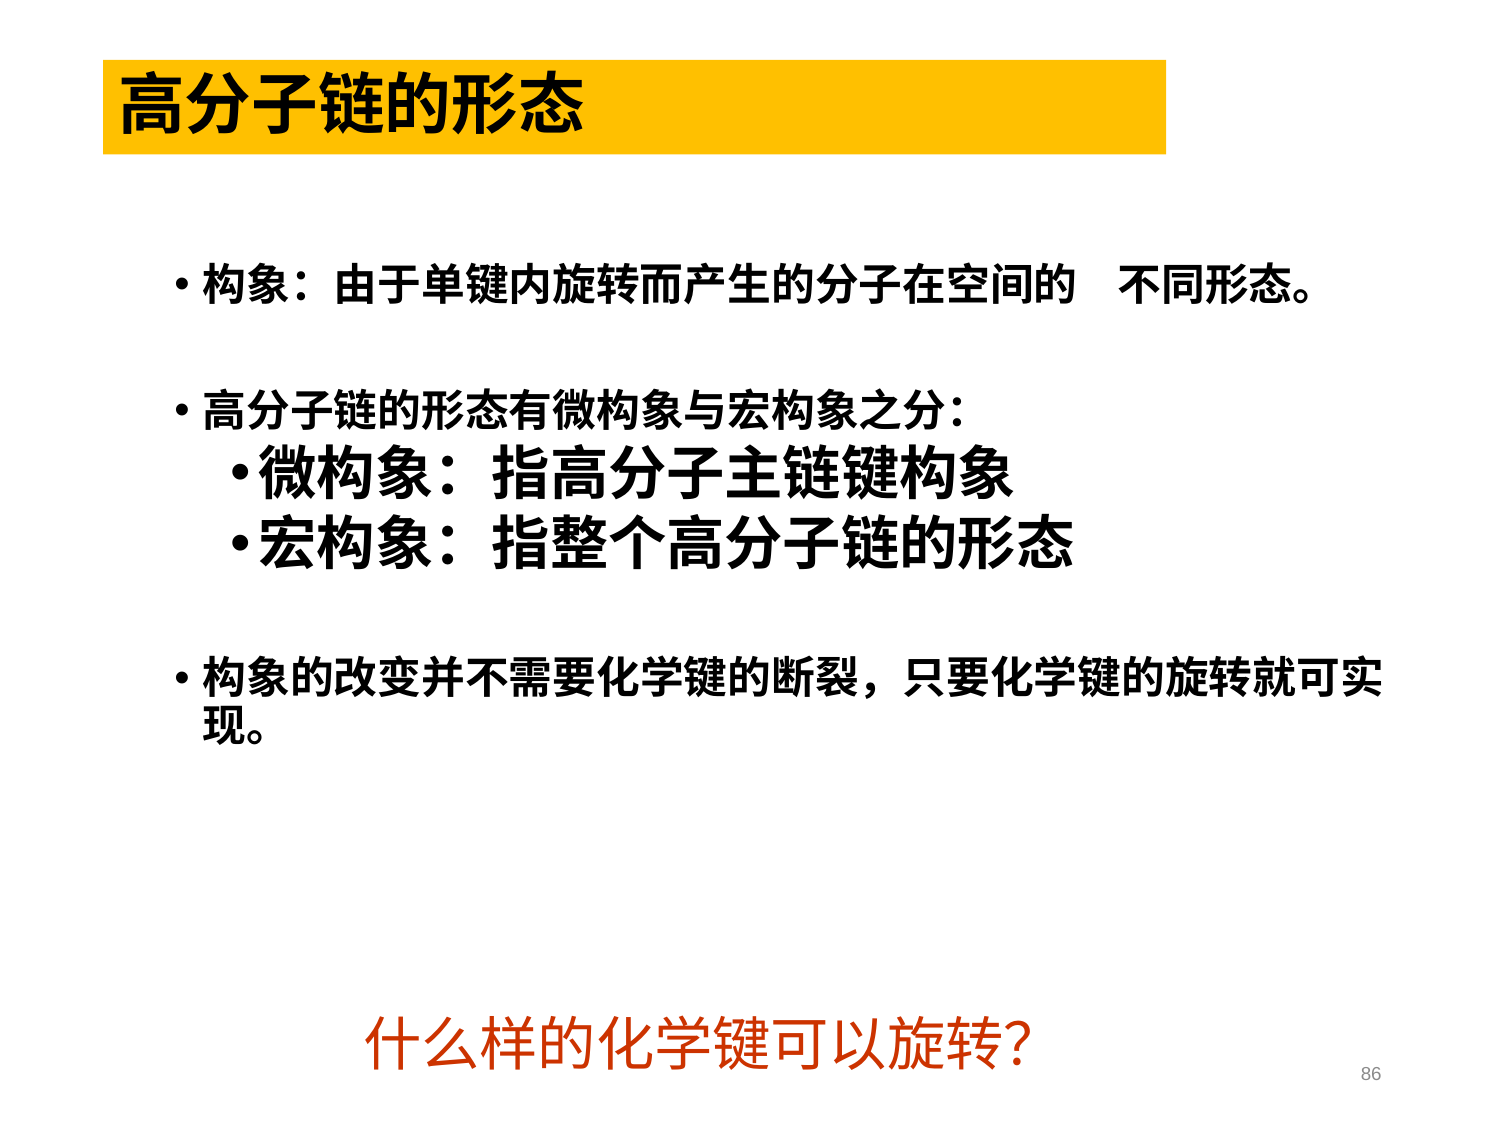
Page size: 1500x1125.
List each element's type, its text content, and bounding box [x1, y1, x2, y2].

text_box 什么样的化学键可以旋转？ [348, 999, 1140, 1085]
list 构象：由于单键内旋转而产生的分子在空间的 不同形态。 高分子链的形态有微构象与宏构象之分： 微构象：指高分子主链键构象 宏构象：指整个高分子链的形态 构象的改变并不需要化学键的断裂，只要化学键的旋转就可实现。 [159, 255, 1425, 882]
title 高分子链的形态 [103, 59, 1167, 155]
slide_number 86 [1059, 1042, 1397, 1103]
